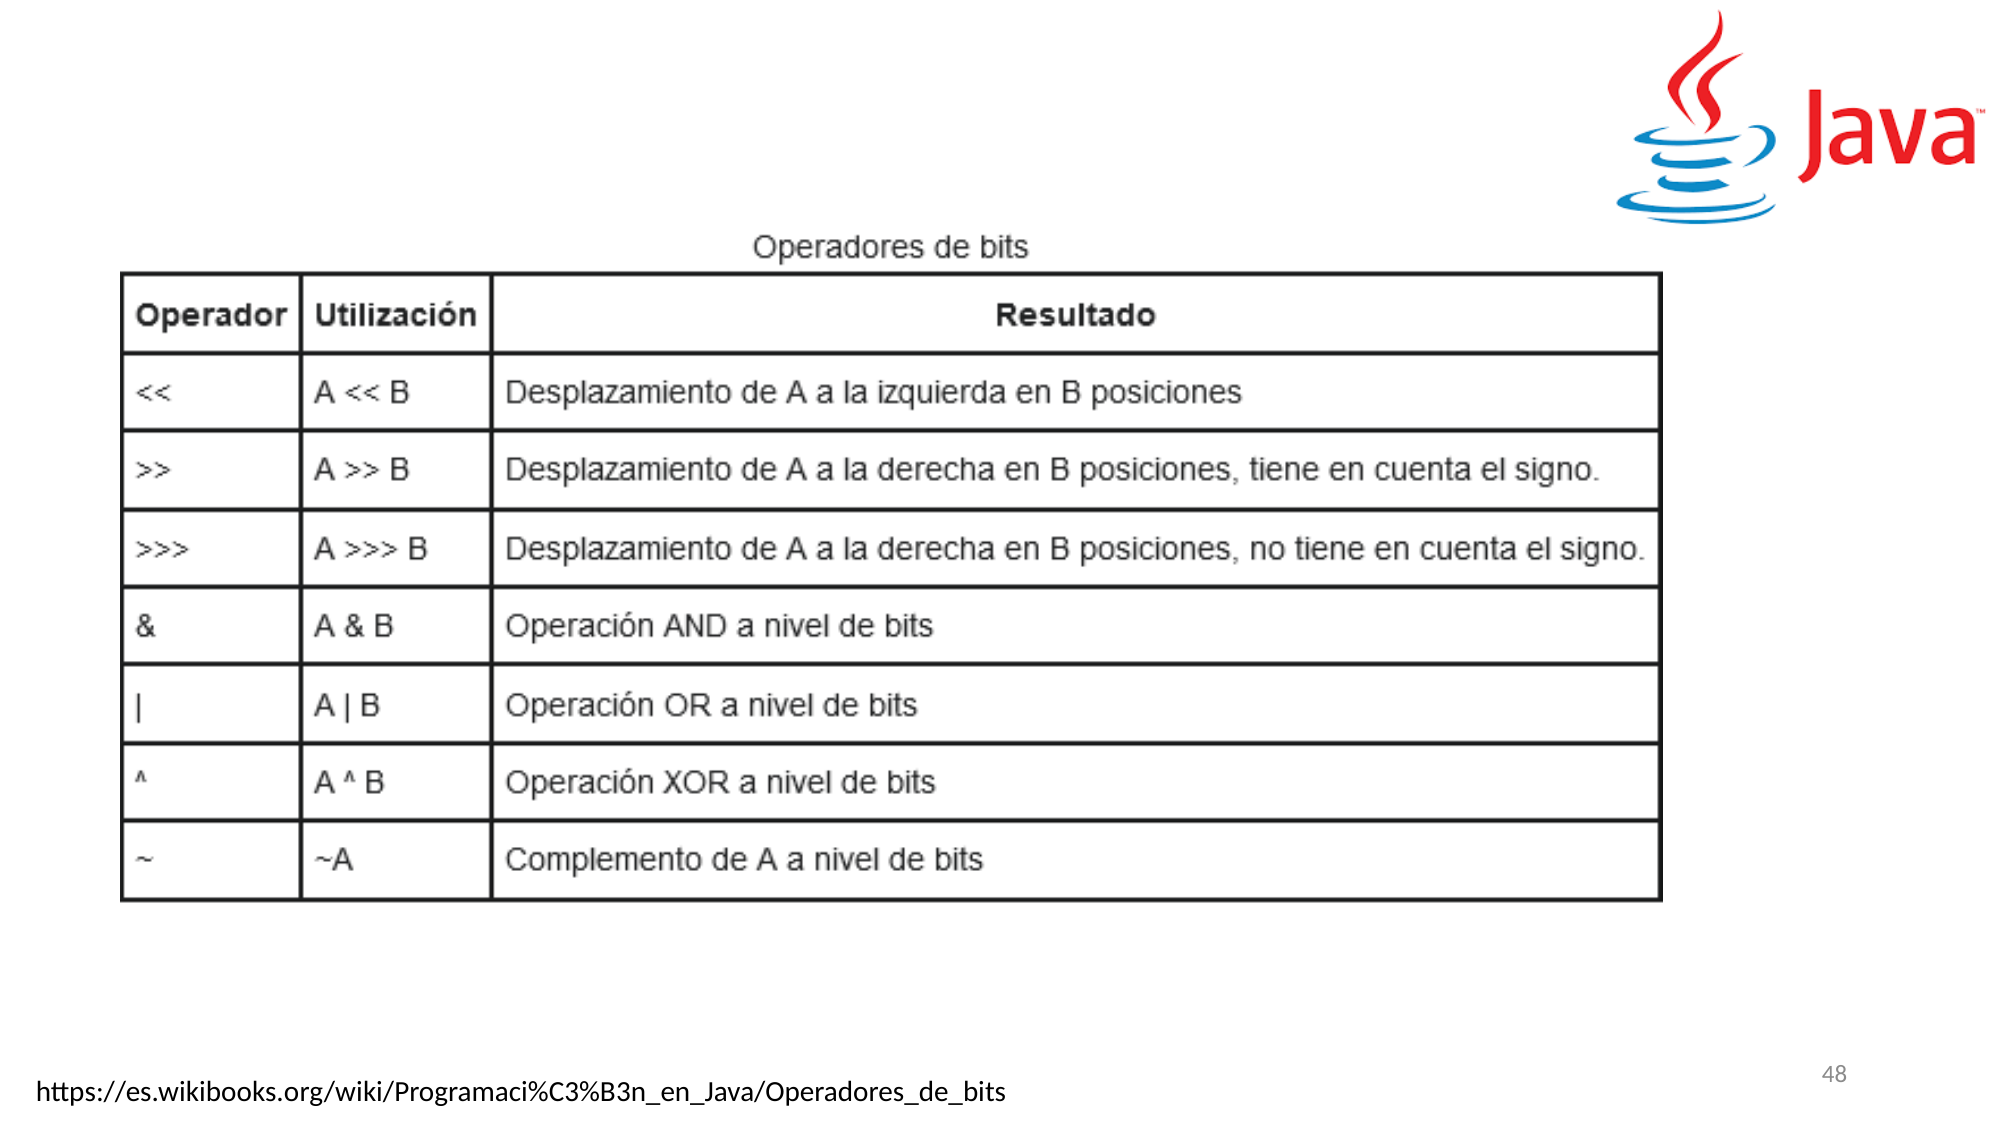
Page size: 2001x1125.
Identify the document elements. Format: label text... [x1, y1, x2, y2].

slide_number 48 [1412, 1042, 1863, 1103]
picture [120, 0, 1988, 905]
text_box https://es.wikibooks.org/wiki/Programaci%C3%B3n_en_Java/Operadores_de_bits [21, 1065, 1023, 1115]
